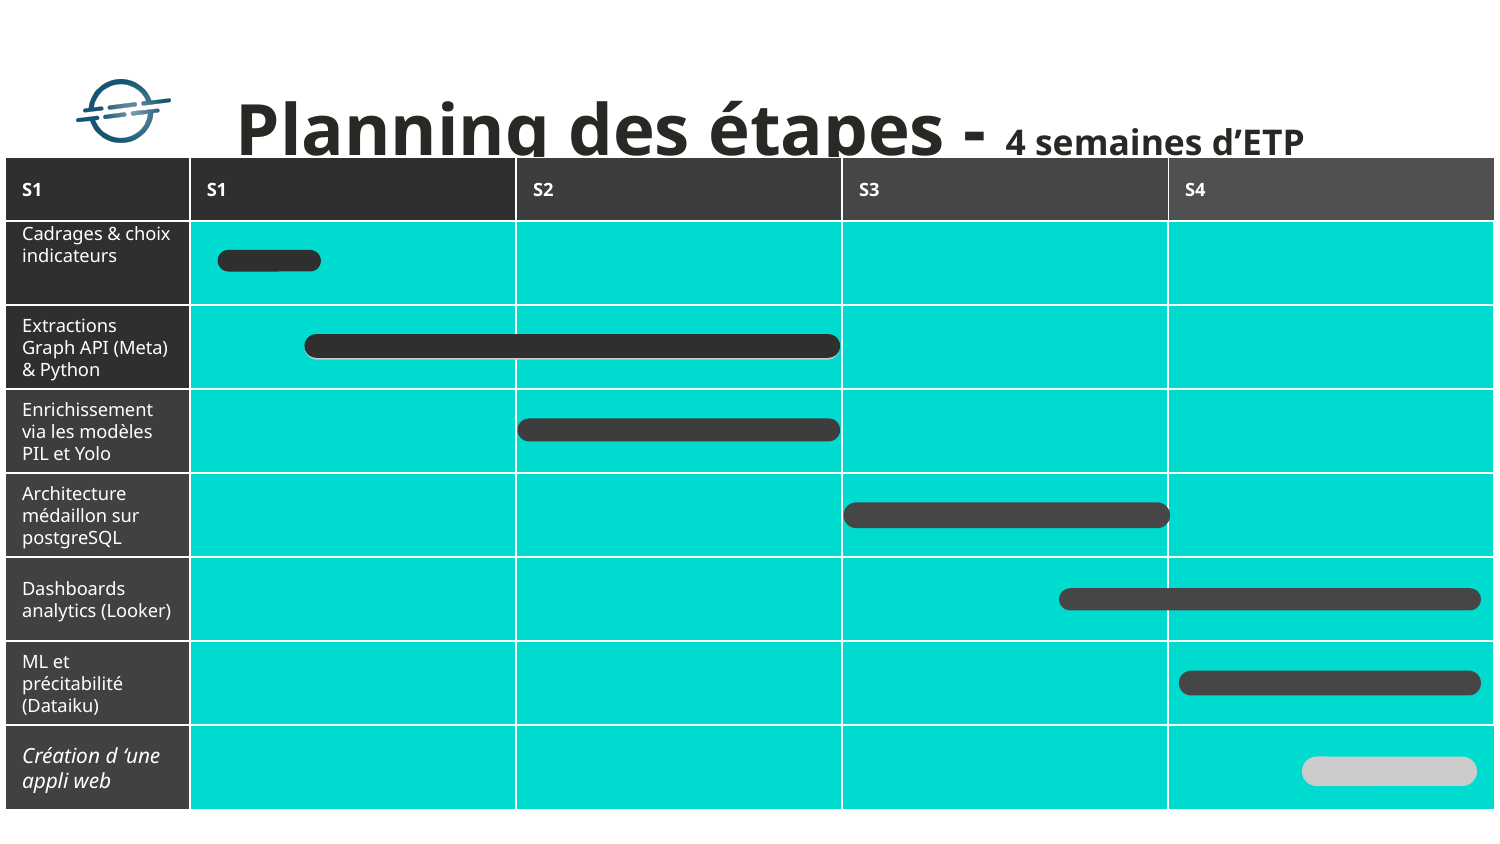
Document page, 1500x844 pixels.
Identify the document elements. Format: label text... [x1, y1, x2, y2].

text_box Planning des étapes - 4 semaines d’ETP [235, 64, 1429, 157]
text_box Enrichissement via les modèles PIL et Yolo [5, 388, 190, 472]
text_box [843, 502, 1171, 529]
text_box [515, 388, 842, 472]
text_box [1301, 756, 1478, 787]
text_box [842, 304, 1168, 388]
text_box [1168, 388, 1495, 472]
text_box [517, 418, 841, 442]
text_box [842, 388, 1168, 472]
text_box [1168, 304, 1495, 388]
text_box [190, 221, 516, 304]
text_box S3 [842, 157, 1168, 221]
text_box [1168, 221, 1495, 304]
text_box S2 [516, 157, 842, 221]
text_box [190, 557, 516, 641]
text_box S4 [1168, 157, 1495, 221]
text_box Dashboards analytics (Looker) [5, 557, 190, 641]
text_box [1168, 472, 1495, 558]
text_box [516, 641, 842, 725]
text_box [842, 725, 1168, 810]
text_box [842, 472, 1168, 558]
text_box [1168, 725, 1495, 810]
text_box [1178, 670, 1481, 696]
text_box [516, 725, 842, 810]
text_box [842, 558, 1168, 641]
picture [75, 78, 171, 143]
text_box [1168, 641, 1495, 725]
text_box [517, 434, 840, 445]
text_box [842, 221, 1168, 304]
text_box [515, 304, 842, 388]
text_box Création d ‘une appli web [5, 725, 190, 810]
text_box [842, 641, 1168, 725]
text_box ML et précitabilité (Dataiku) [5, 641, 190, 725]
text_box [190, 304, 515, 388]
text_box [304, 334, 841, 358]
text_box [190, 388, 515, 472]
text_box [217, 249, 321, 272]
text_box [516, 221, 842, 304]
text_box Cadrages & choix indicateurs [5, 221, 190, 305]
text_box S1 [5, 157, 190, 221]
text_box [1168, 558, 1495, 641]
text_box [190, 472, 515, 557]
text_box [1059, 588, 1481, 611]
text_box S1 [190, 157, 516, 221]
text_box [190, 725, 516, 810]
text_box [515, 472, 842, 558]
text_box [516, 557, 842, 641]
text_box Extractions Graph API (Meta) & Python [5, 305, 190, 388]
text_box [190, 641, 516, 725]
text_box Architecture médaillon sur postgreSQL [5, 472, 190, 557]
